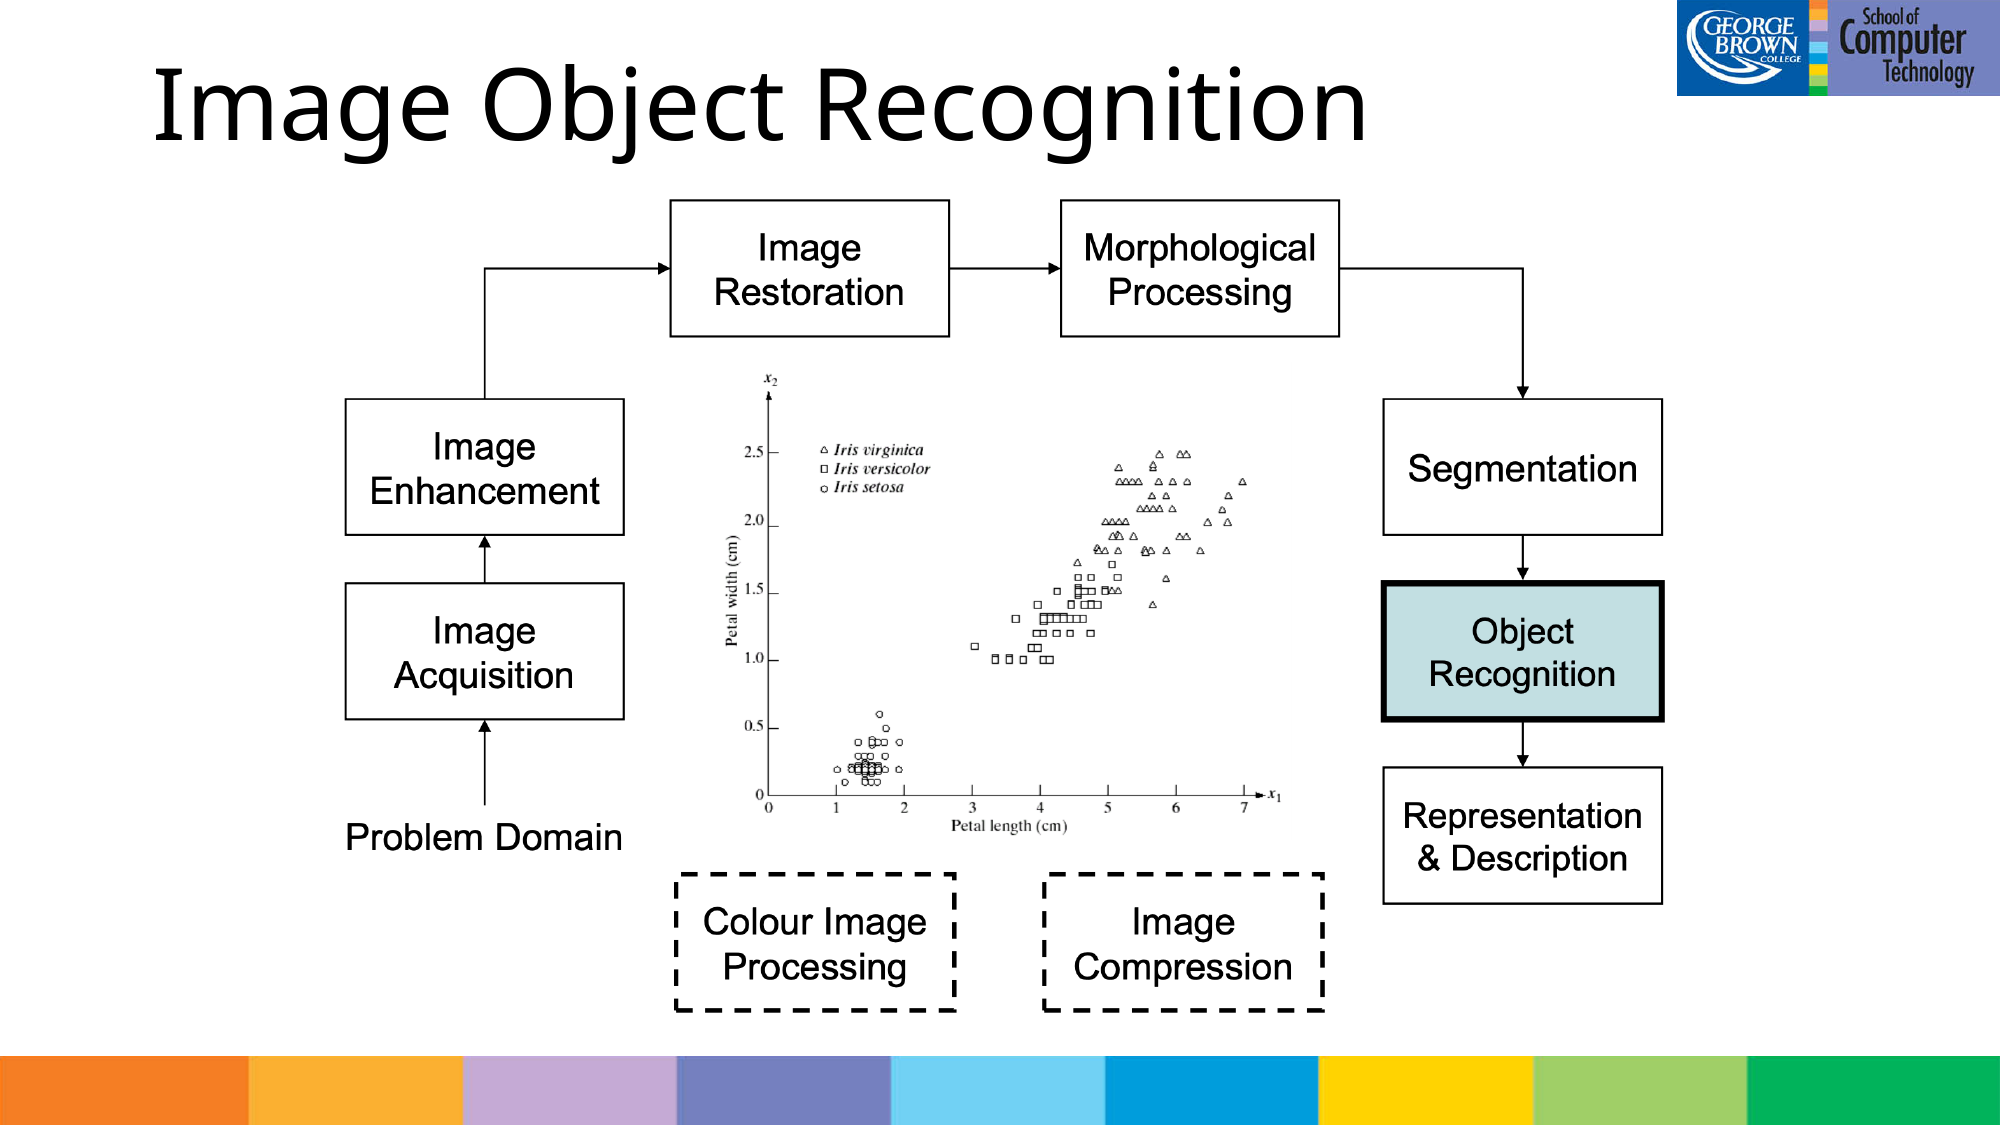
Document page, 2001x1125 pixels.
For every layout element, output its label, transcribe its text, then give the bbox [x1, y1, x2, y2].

picture [1677, 0, 2000, 96]
title Image Object Recognition [137, 0, 1863, 217]
picture [0, 1056, 1105, 1125]
picture [323, 175, 1679, 1034]
picture [1318, 1056, 2000, 1125]
